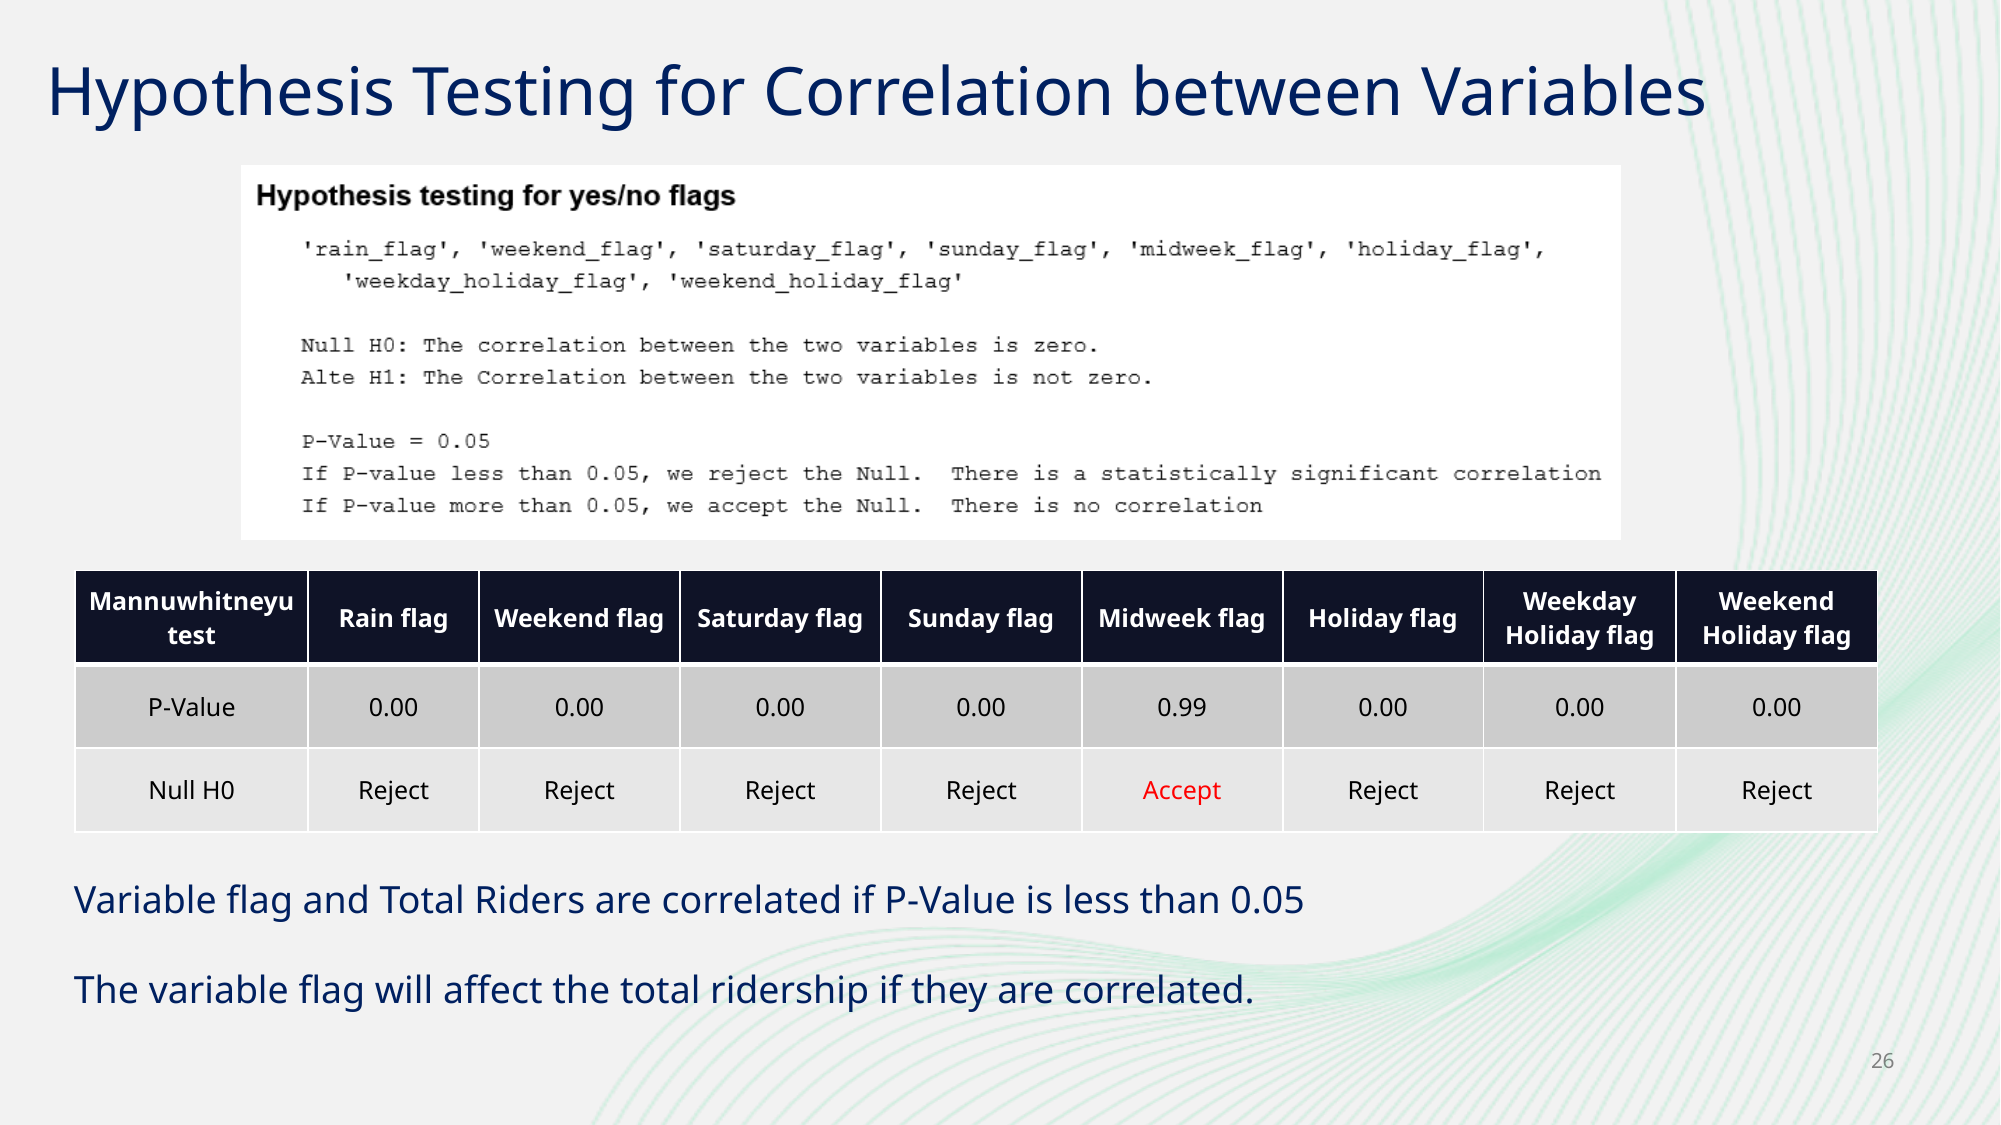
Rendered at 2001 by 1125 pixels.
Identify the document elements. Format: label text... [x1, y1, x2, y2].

table_cell 0.00 [309, 667, 478, 747]
table_header Weekend Holiday flag [1677, 571, 1877, 662]
table_header Weekday Holiday flag [1484, 571, 1675, 662]
table_cell Reject [1284, 749, 1483, 831]
table_cell Accept [1083, 749, 1282, 831]
table_cell Reject [1484, 749, 1675, 831]
table_cell 0.00 [480, 667, 679, 747]
table_header Mannuwhitneyu test [76, 571, 307, 662]
table_cell Reject [882, 749, 1081, 831]
table_header Sunday flag [882, 571, 1081, 662]
table_header Weekend flag [480, 571, 679, 662]
title Hypothesis Testing for Correlation between Variables [46, 57, 1801, 131]
table_cell 0.00 [882, 667, 1081, 747]
table_cell Reject [1677, 749, 1877, 831]
table_cell 0.99 [1083, 667, 1282, 747]
table_cell P-Value [76, 667, 307, 747]
table_header Holiday flag [1284, 571, 1483, 662]
table_cell Reject [681, 749, 880, 831]
table_cell 0.00 [1677, 667, 1877, 747]
table_cell Reject [480, 749, 679, 831]
list Variable flag and Total Riders are correlated if P-Value is less than 0.05 The variable flag will affect the total ridership if they are correlated. [74, 876, 1840, 1082]
table_header Saturday flag [681, 571, 880, 662]
table_cell 0.00 [681, 667, 880, 747]
table_cell Null H0 [76, 749, 307, 831]
table_cell Reject [309, 749, 478, 831]
table_cell 0.00 [1484, 667, 1675, 747]
table_header Midweek flag [1083, 571, 1282, 662]
table_cell 0.00 [1284, 667, 1483, 747]
table_header Rain flag [309, 571, 478, 662]
picture [240, 0, 2001, 1125]
